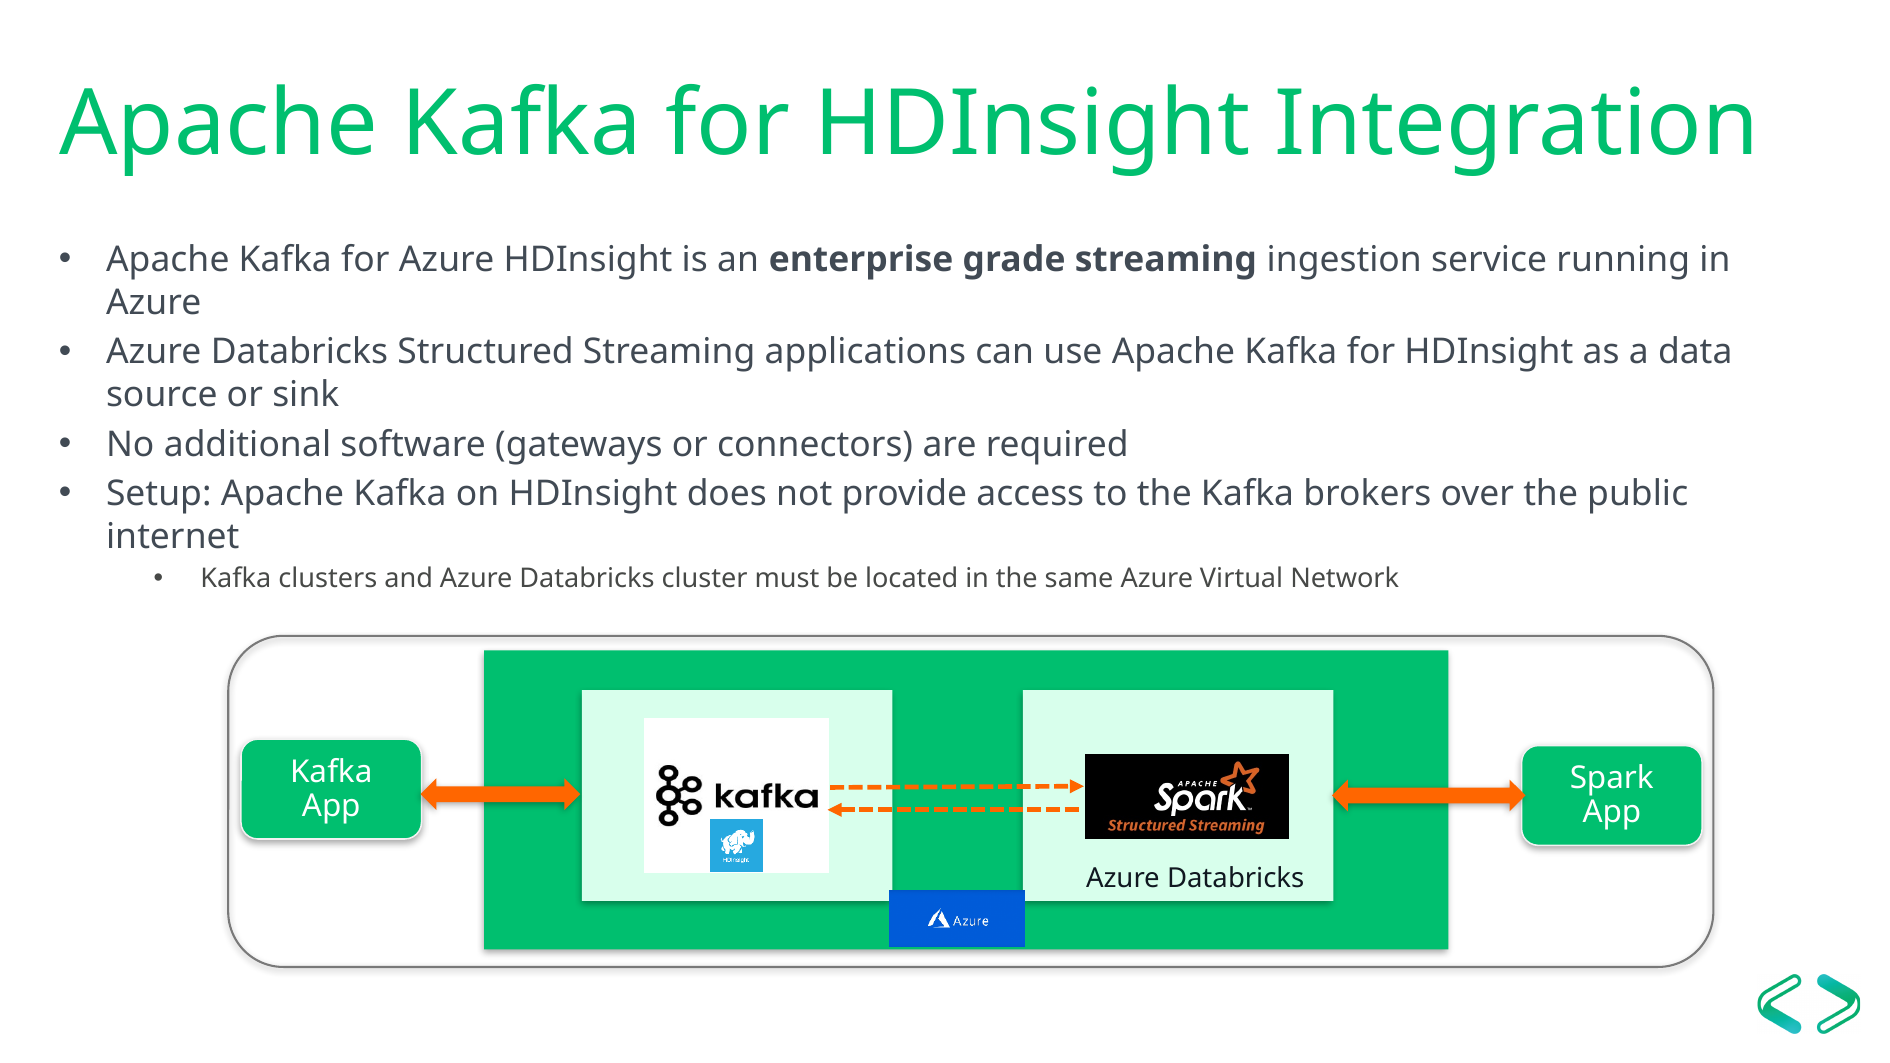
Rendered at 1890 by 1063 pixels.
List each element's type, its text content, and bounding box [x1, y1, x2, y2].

list Apache Kafka for Azure HDInsight is an enterprise grade streaming ingestion service running in Azure Azure Databricks Structured Streaming applications can use Apache Kafka for HDInsight as a data source or sink No additional software (gateways or connectors) are required Setup: Apache Kafka on HDInsight does not provide access to the Kafka brokers over the public internet Kafka clusters and Azure Databricks cluster must be located in the same Azure Virtual Network [59, 236, 1831, 1004]
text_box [227, 635, 1714, 968]
title Apache Kafka for HDInsight Integration [59, 59, 1831, 178]
